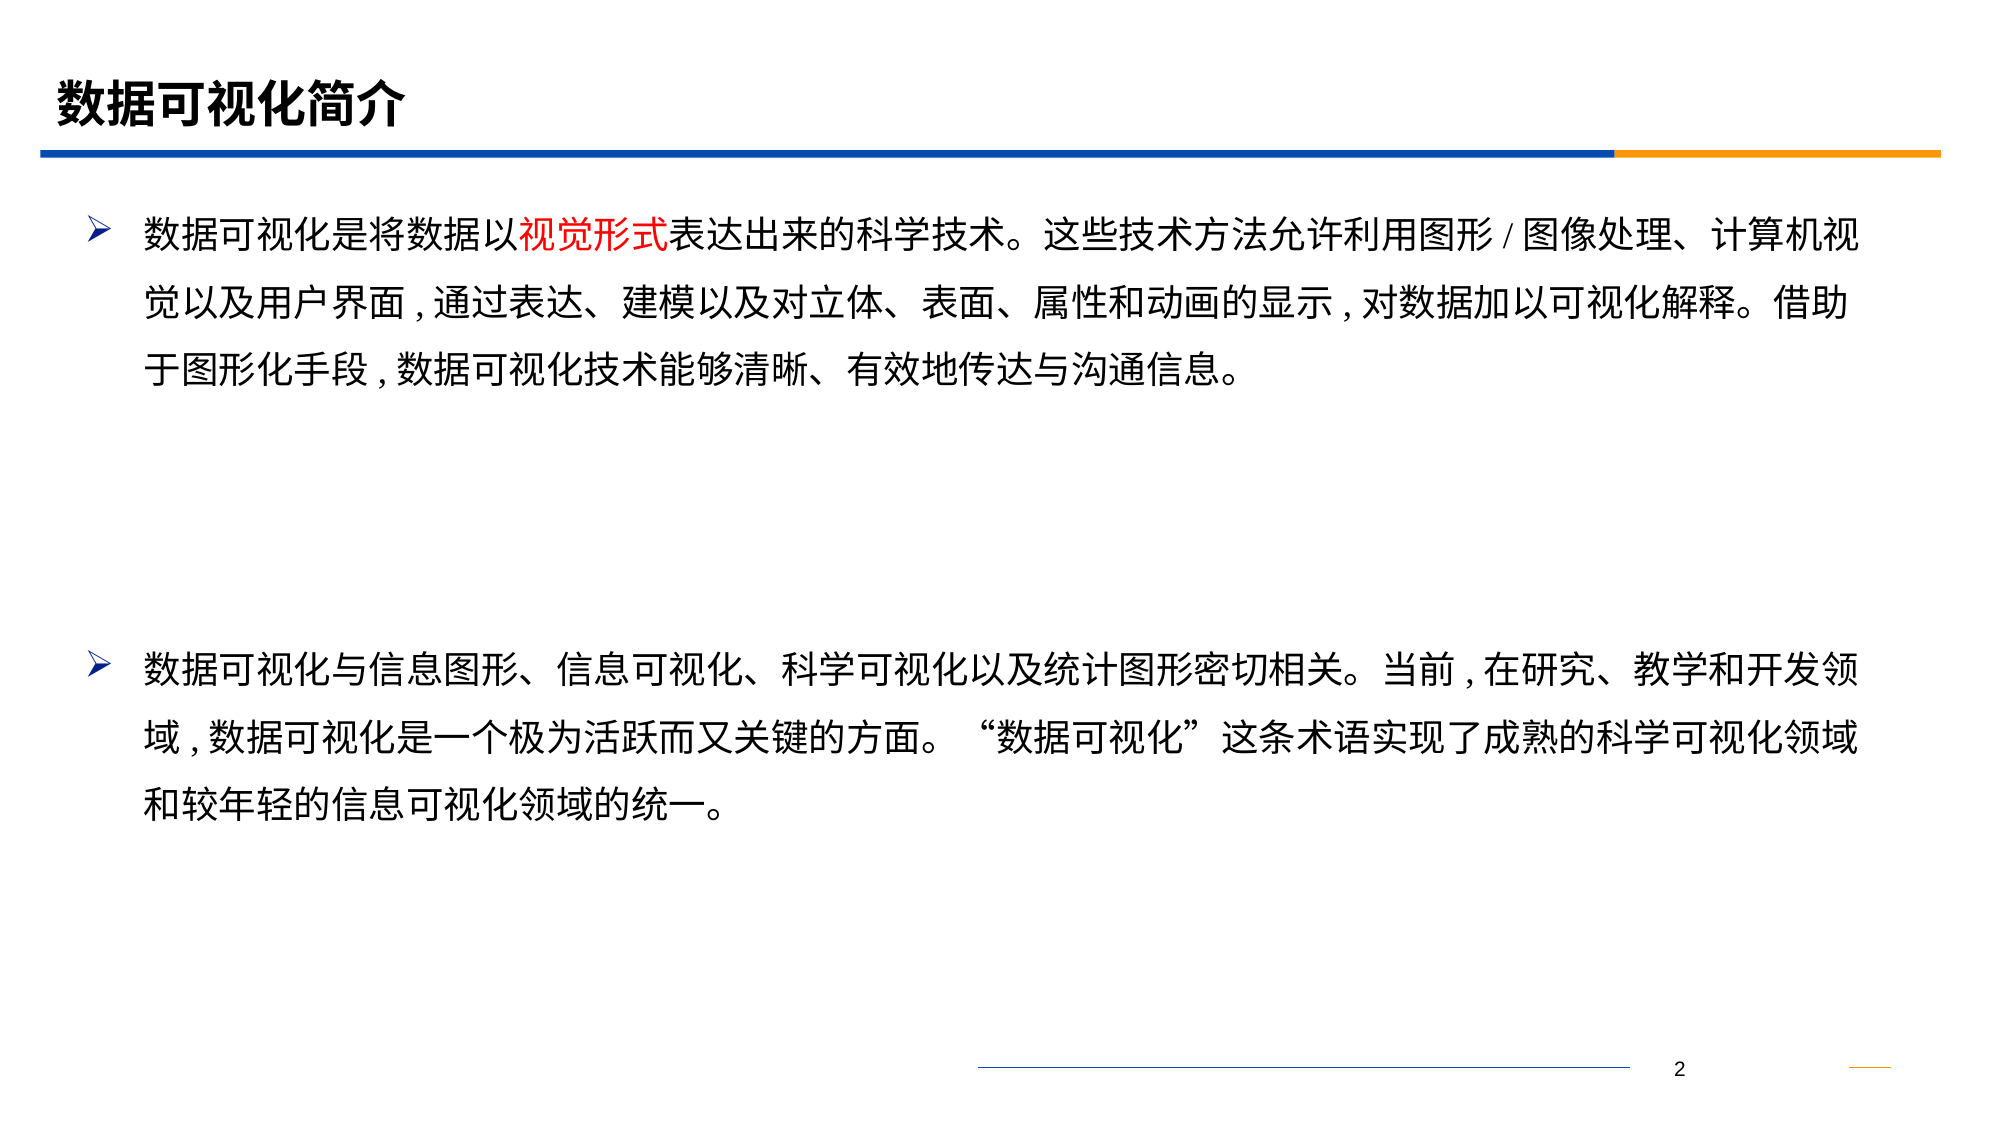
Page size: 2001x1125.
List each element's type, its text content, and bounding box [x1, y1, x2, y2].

title 数据可视化简介 [41, 58, 1842, 146]
list 数据可视化是将数据以视觉形式表达出来的科学技术。这些技术方法允许利用图形/图像处理、计算机视觉以及用户界面,通过表达、建模以及对立体、表面、属性和动画的显示,对数据加以可视化解释。借助于图形化手段,数据可视化技术能够清晰、有效地传达与沟通信息。 数据可视化与信息图形、信息可视化、科学可视化以及统计图形密切相关。当前,在研究、教学和开发领域,数据可视化是一个极为活跃而又关键的方面。“数据可视化”这条术语实现了成熟的科学可视化领域和较年轻的信息可视化领域的统一。 [69, 181, 1892, 1010]
